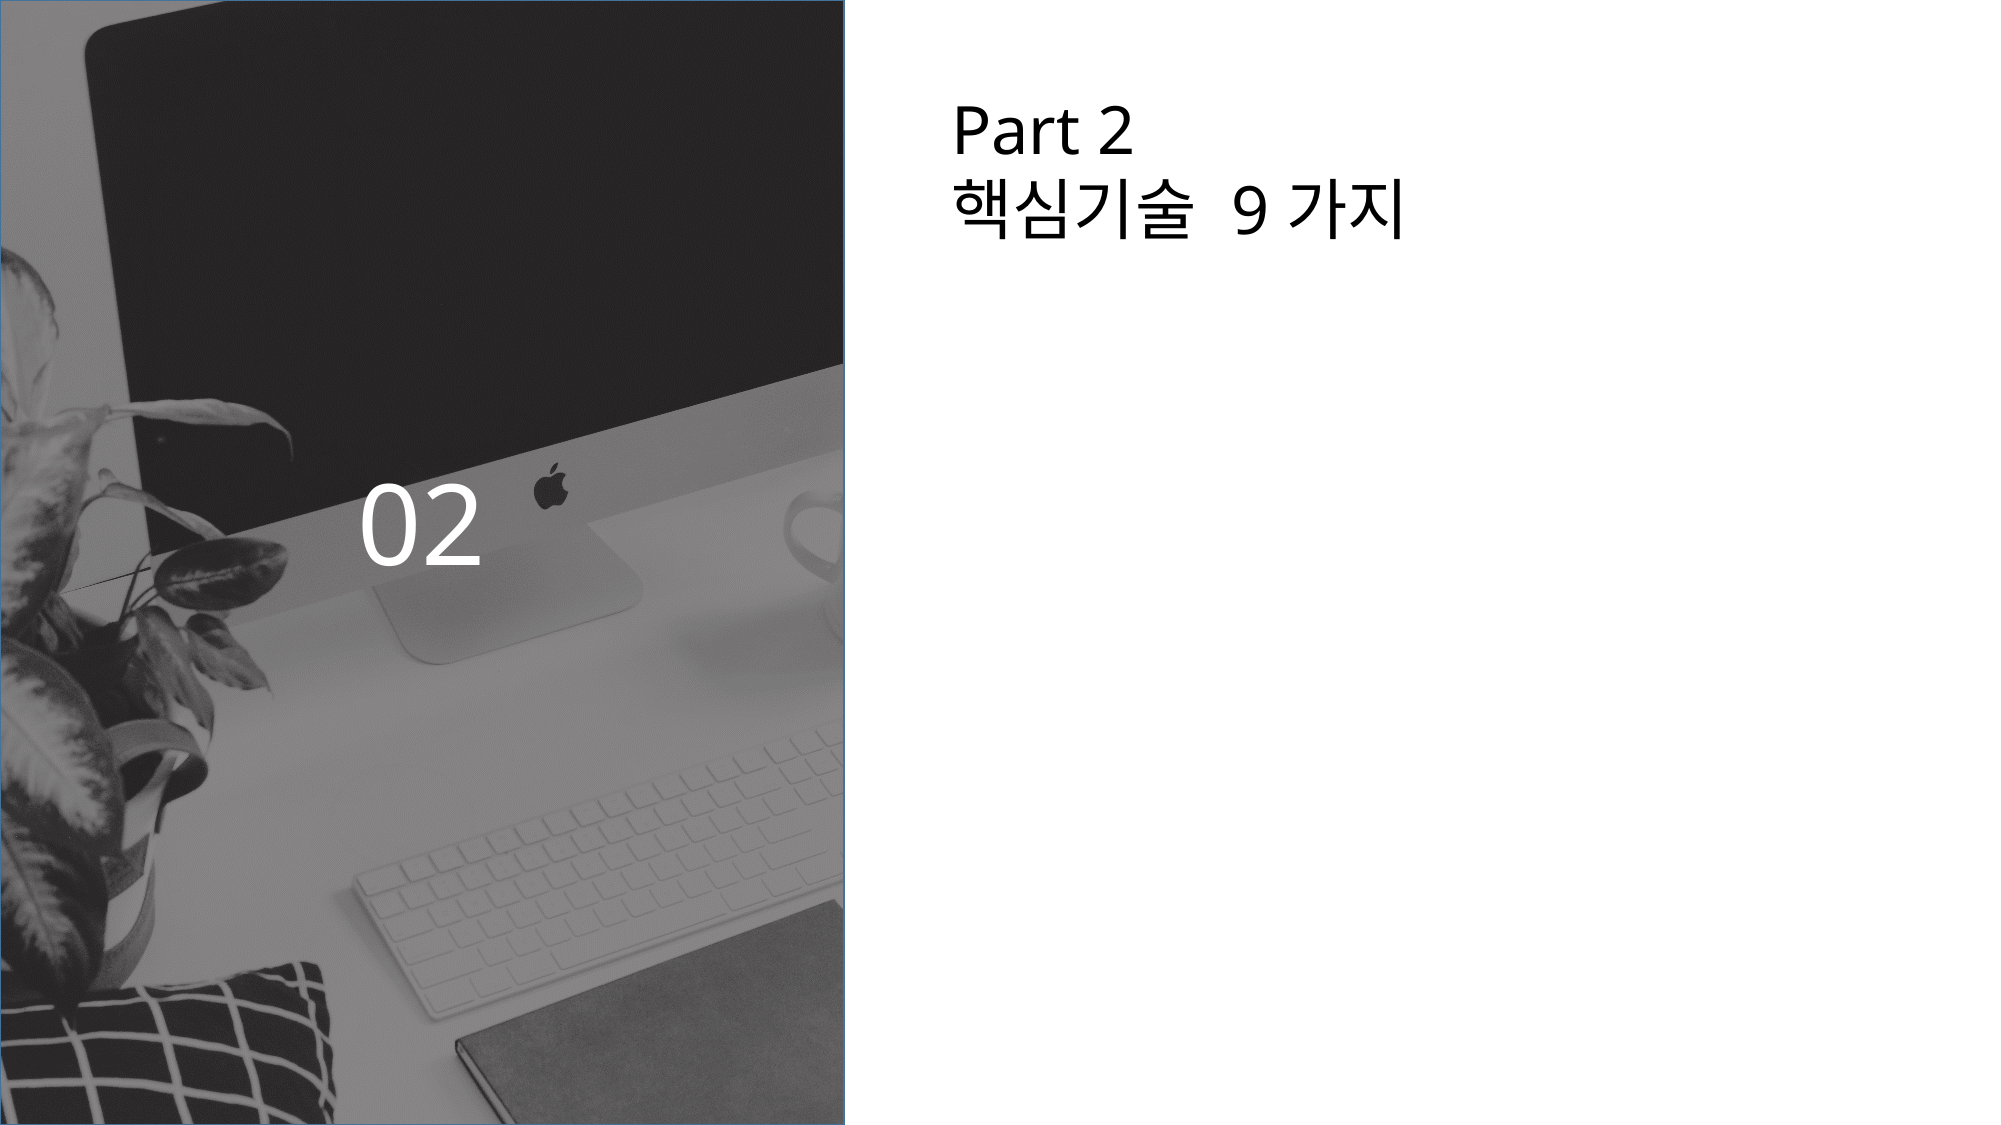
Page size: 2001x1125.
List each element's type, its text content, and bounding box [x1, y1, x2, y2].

text_box Part 2 핵심기술 9가지 [936, 80, 1704, 256]
picture [0, 0, 844, 1125]
